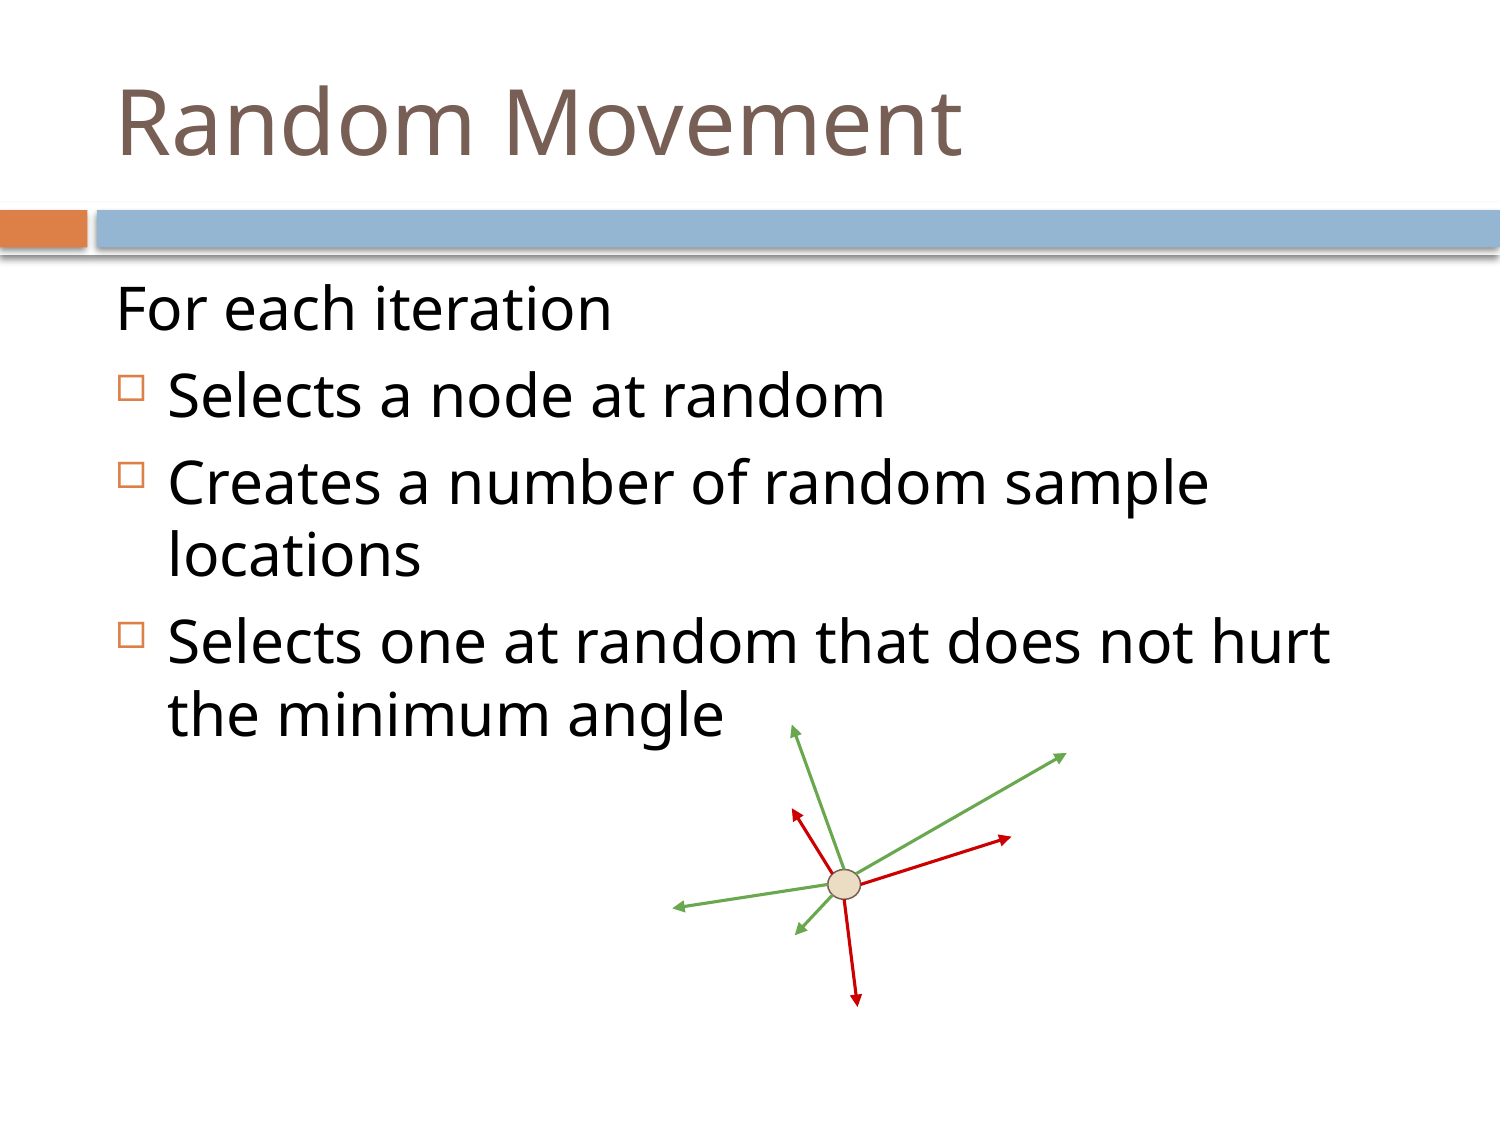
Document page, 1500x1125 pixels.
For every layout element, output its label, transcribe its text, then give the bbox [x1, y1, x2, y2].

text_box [843, 899, 858, 1008]
list For each iteration Selects a node at random Creates a number of random sample locations Selects one at random that does not hurt the minimum angle [100, 262, 1438, 1005]
title Random Movement [99, 37, 1438, 200]
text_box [794, 894, 833, 936]
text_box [860, 836, 1012, 885]
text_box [855, 752, 1068, 875]
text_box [791, 724, 845, 870]
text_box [672, 884, 828, 909]
text_box [830, 875, 858, 900]
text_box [791, 807, 833, 875]
